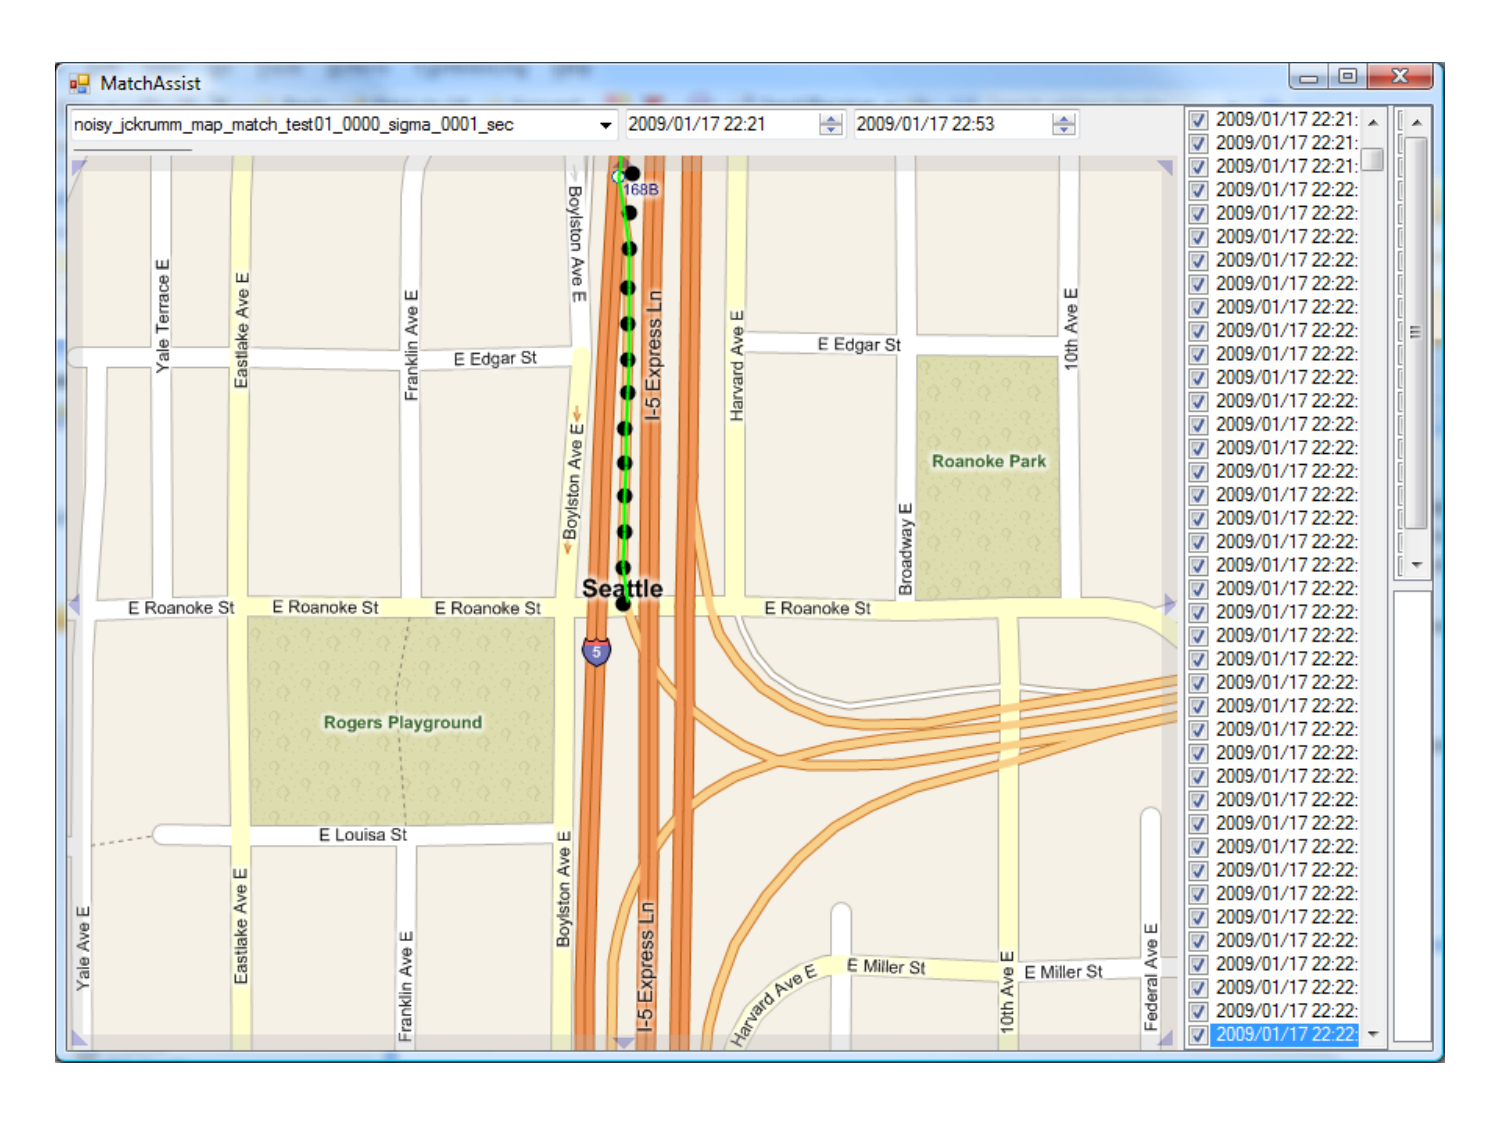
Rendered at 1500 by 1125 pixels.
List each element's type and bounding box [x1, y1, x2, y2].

picture [55, 62, 1445, 1063]
